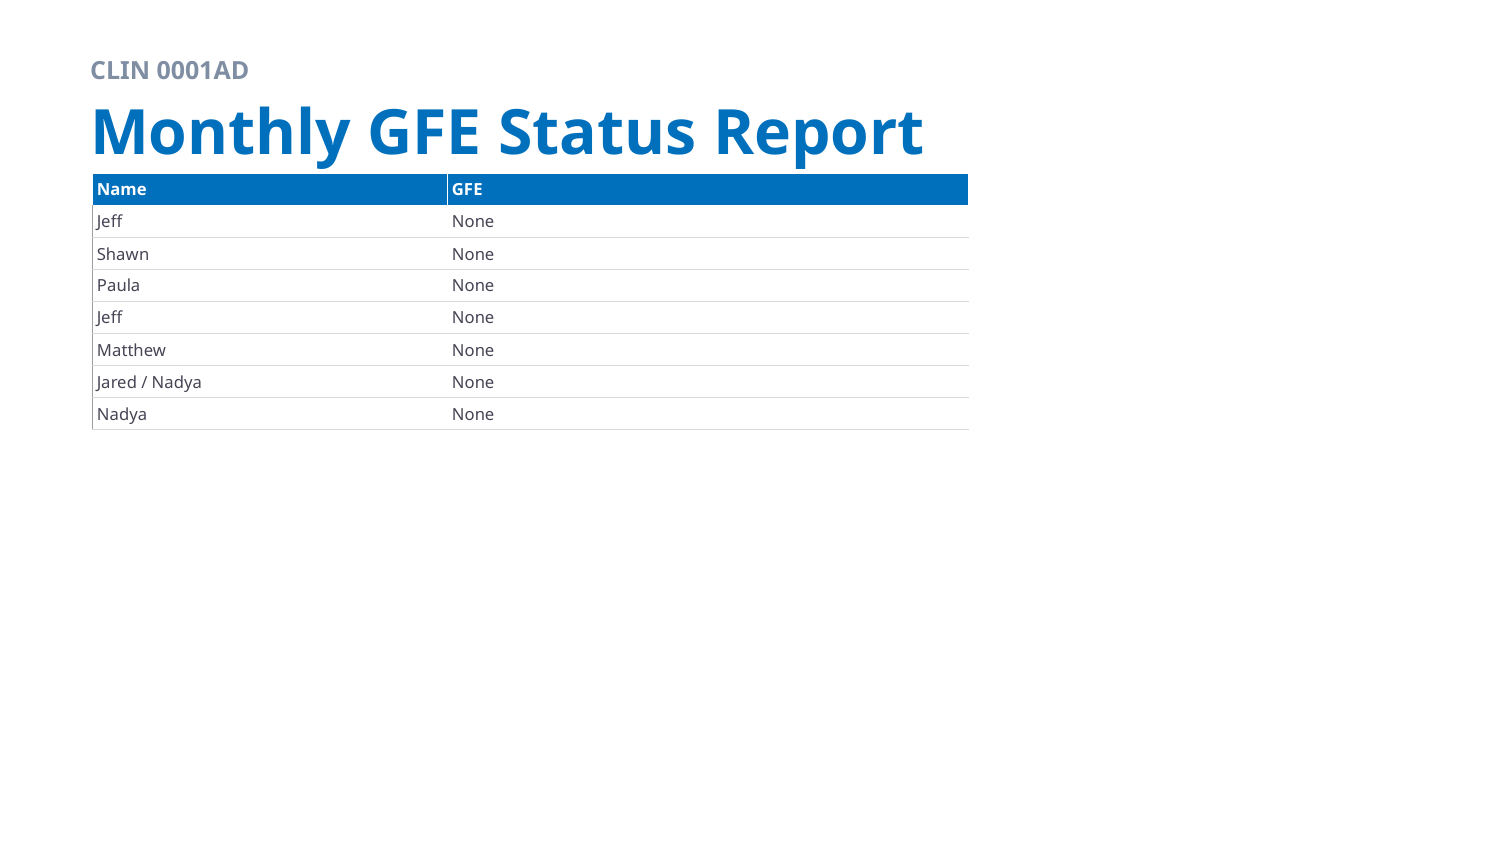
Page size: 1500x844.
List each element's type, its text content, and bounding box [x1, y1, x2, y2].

table_cell None [448, 366, 968, 397]
table_cell None [448, 334, 968, 365]
list CLIN 0001AD [75, 40, 1425, 85]
table_cell Nadya [93, 398, 447, 429]
table_cell None [448, 270, 968, 301]
table_cell None [448, 206, 968, 237]
table_cell None [448, 238, 968, 269]
table_cell Matthew [93, 334, 447, 365]
table_cell None [448, 398, 968, 429]
table_cell Jared / Nadya [93, 366, 447, 397]
table_cell Shawn [93, 238, 447, 269]
table_cell Jeff [93, 302, 447, 333]
table_cell Jeff [93, 206, 447, 237]
table_header Name [93, 174, 447, 205]
table_header GFE [448, 174, 968, 205]
table_cell None [448, 302, 968, 333]
table_cell Paula [93, 270, 447, 301]
title Monthly GFE Status Report [75, 85, 1425, 188]
